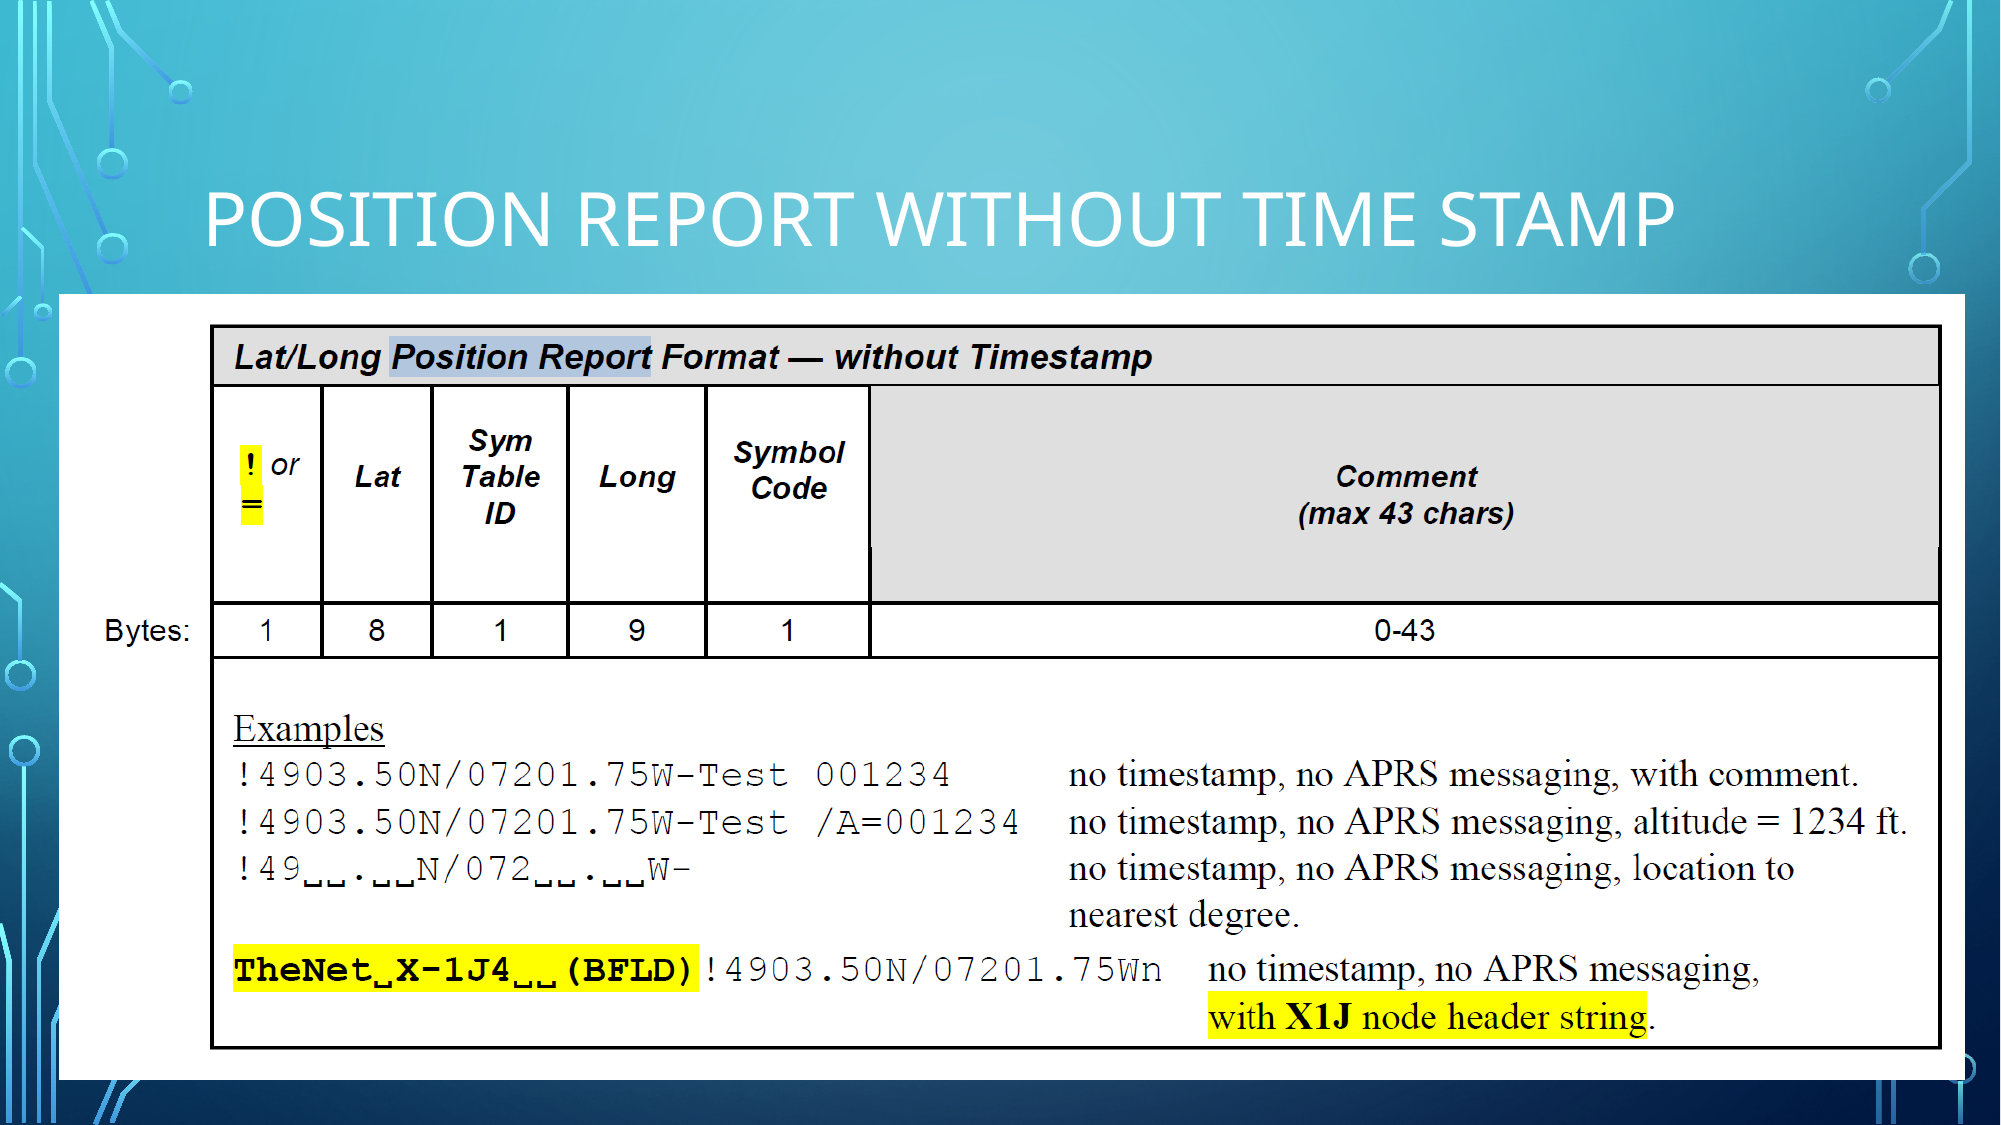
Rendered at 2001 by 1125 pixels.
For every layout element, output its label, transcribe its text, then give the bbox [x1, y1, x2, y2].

title Position Report Without Time Stamp [187, 101, 1813, 294]
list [59, 294, 1966, 1081]
